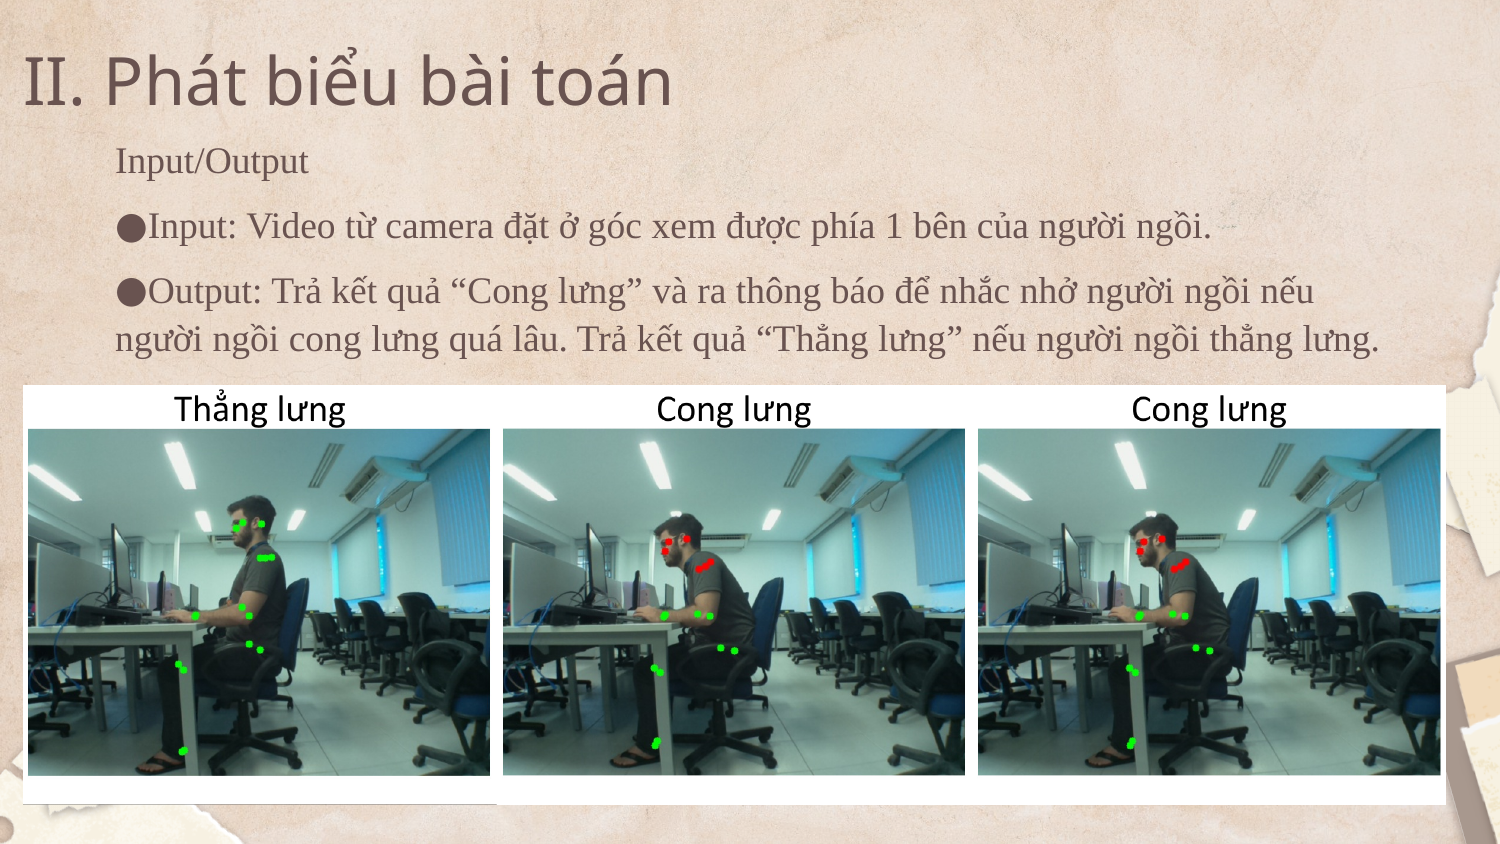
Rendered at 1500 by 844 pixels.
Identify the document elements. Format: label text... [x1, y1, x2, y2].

picture [0, 225, 1500, 844]
text_box Input/Output Input: Video từ camera đặt ở góc xem được phía 1 bên của người ngồi. Output: Trả kết quả “Cong lưng” và ra thông báo để nhắc nhở người ngồi nếu người ngồi cong lưng quá lâu. Trả kết quả “Thẳng lưng” nếu người ngồi thẳng lưng. [100, 118, 1399, 383]
title II. Phát biểu bài toán [8, 12, 1273, 107]
